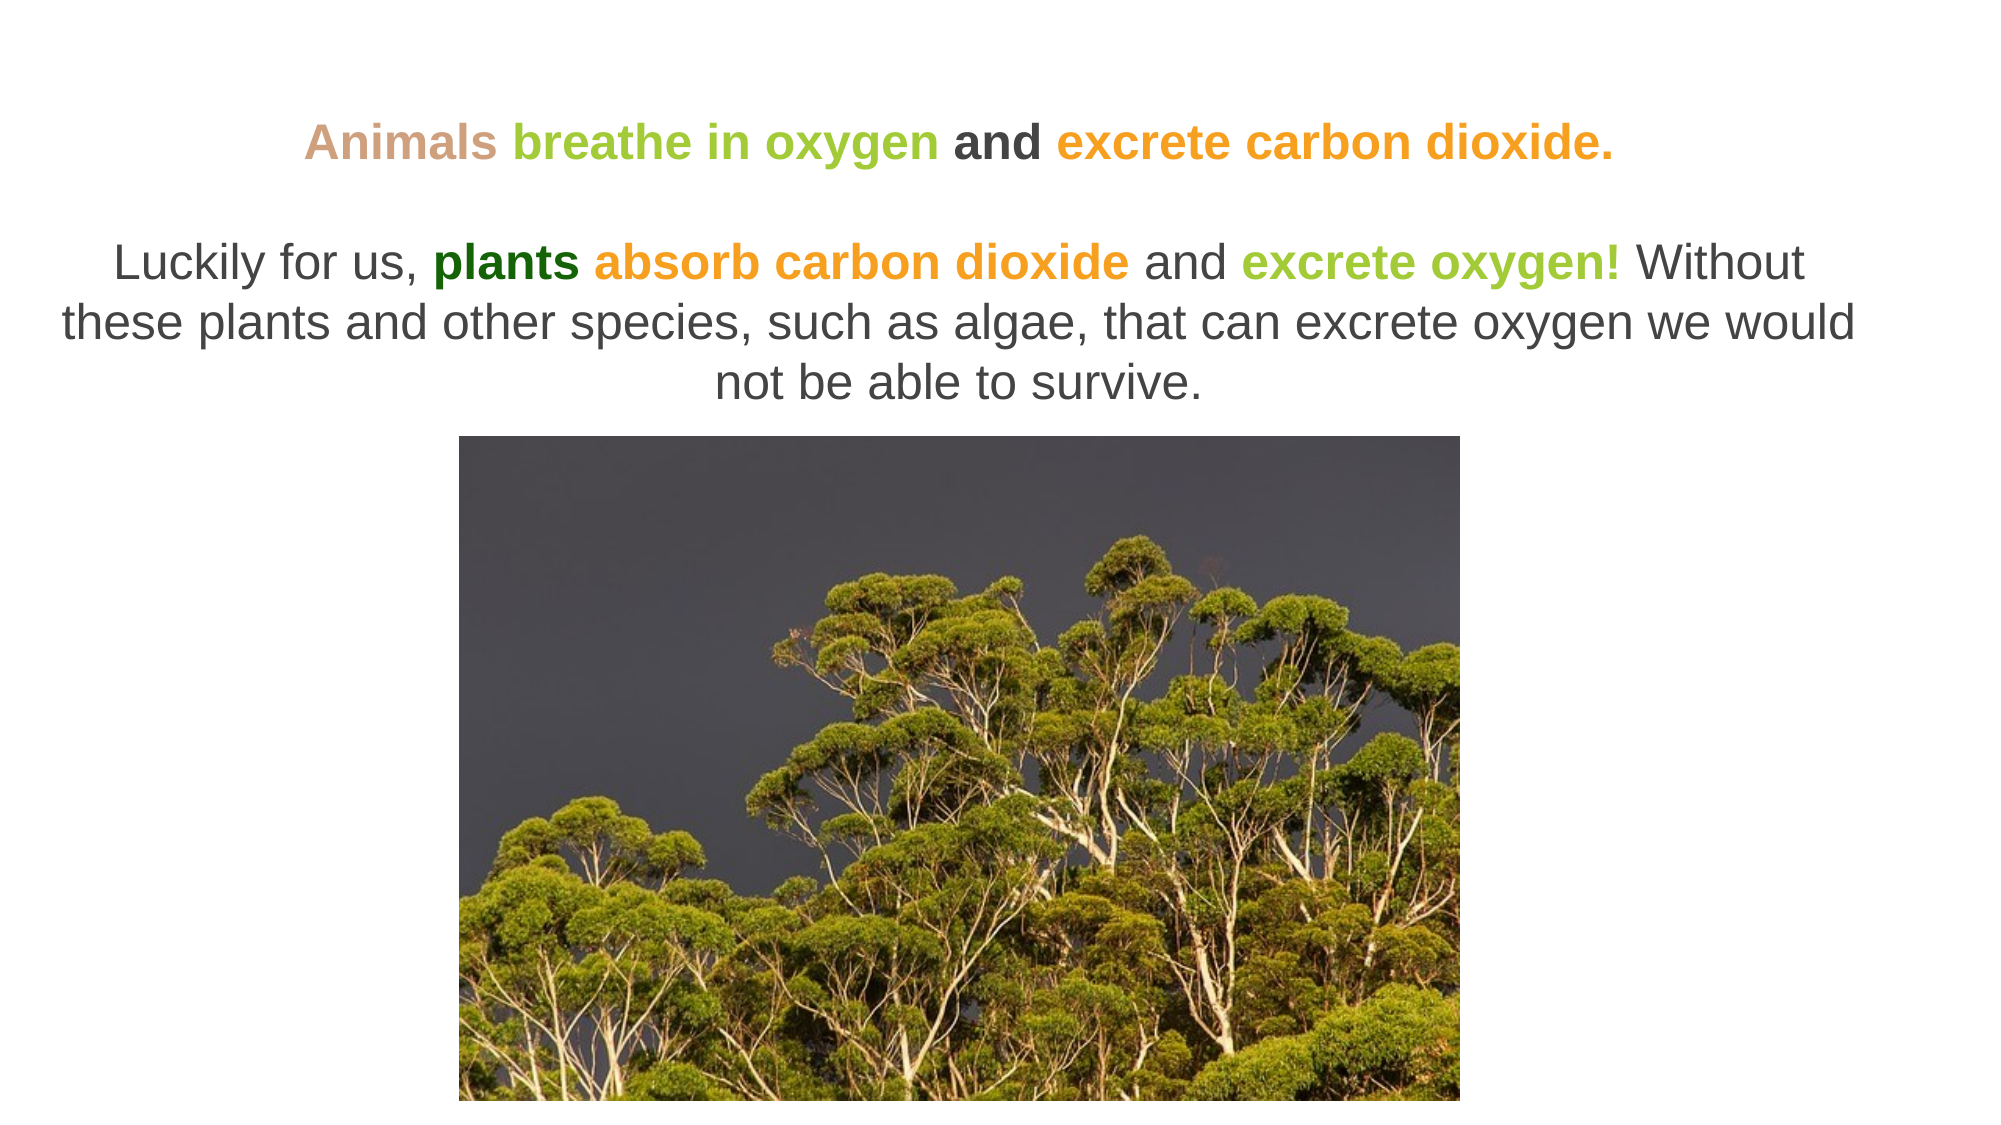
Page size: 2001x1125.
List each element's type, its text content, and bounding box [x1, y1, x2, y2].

picture [459, 436, 1460, 1101]
text_box Animals breathe in oxygen and excrete carbon dioxide. Luckily for us, plants absorb carbon dioxide and excrete oxygen! Without these plants and other species, such as algae, that can excrete oxygen we would not be able to survive. [33, 102, 1886, 417]
